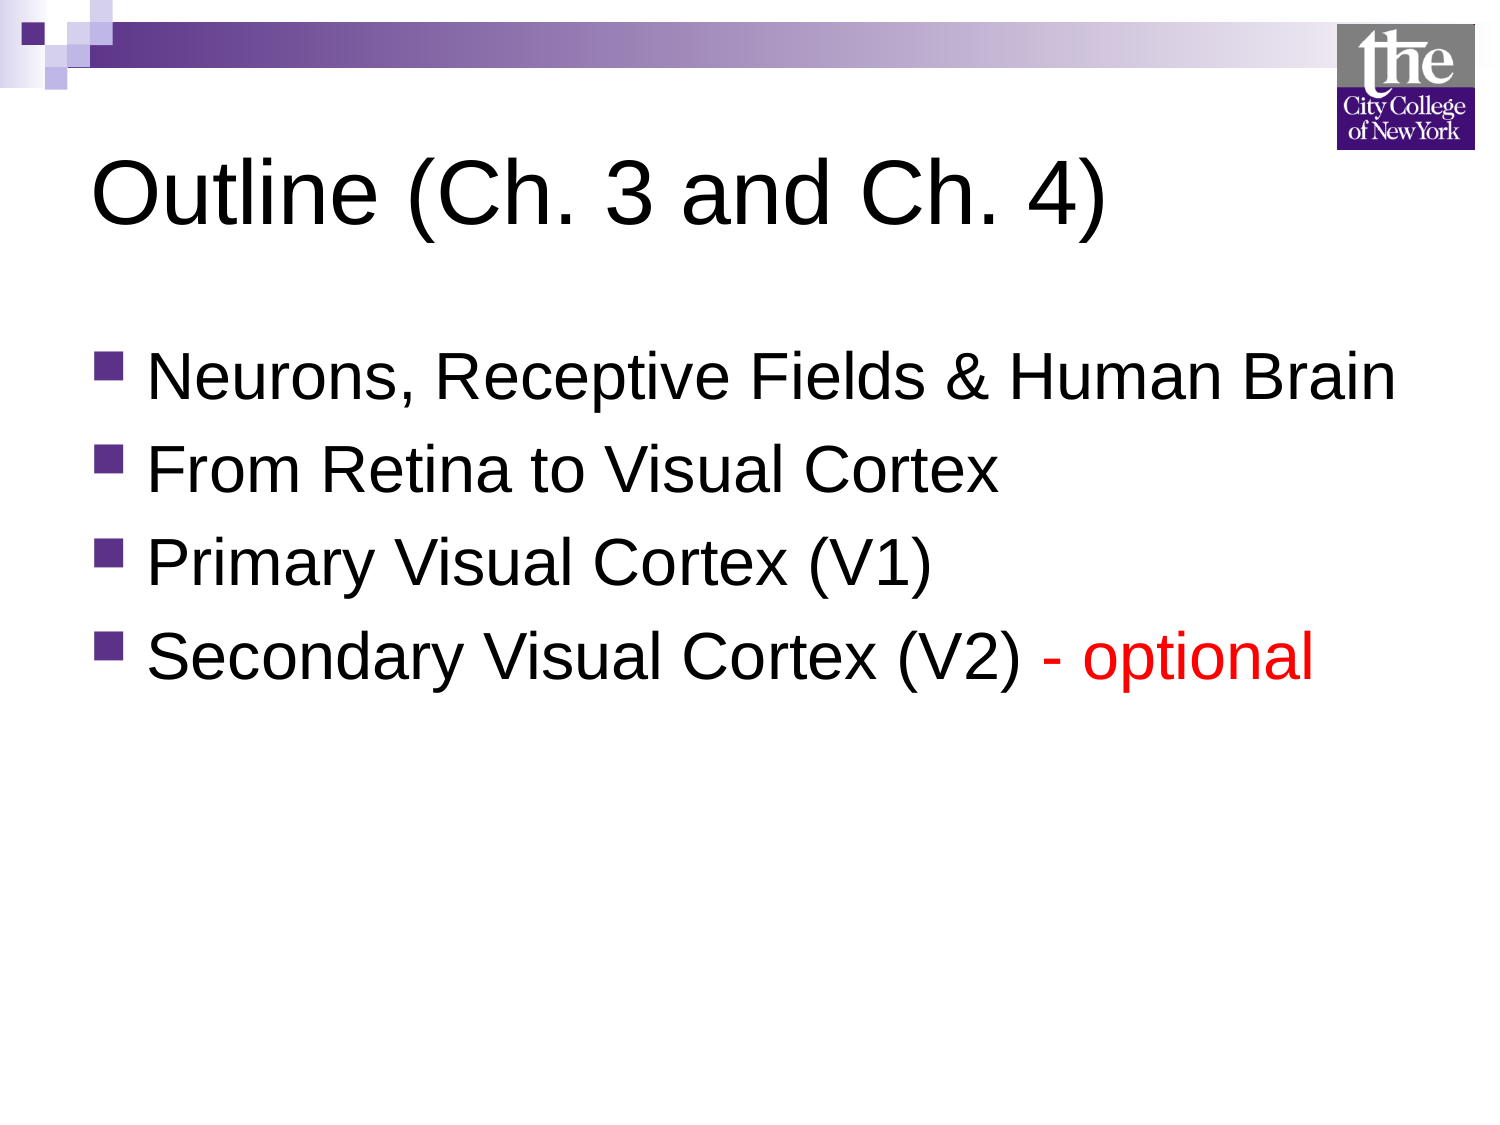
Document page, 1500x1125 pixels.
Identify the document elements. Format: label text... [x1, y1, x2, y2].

list Neurons, Receptive Fields & Human Brain From Retina to Visual Cortex Primary Visual Cortex (V1) Secondary Visual Cortex (V2) - optional [74, 324, 1426, 963]
title Outline (Ch. 3 and Ch. 4) [74, 74, 1426, 301]
picture [1337, 24, 1475, 150]
